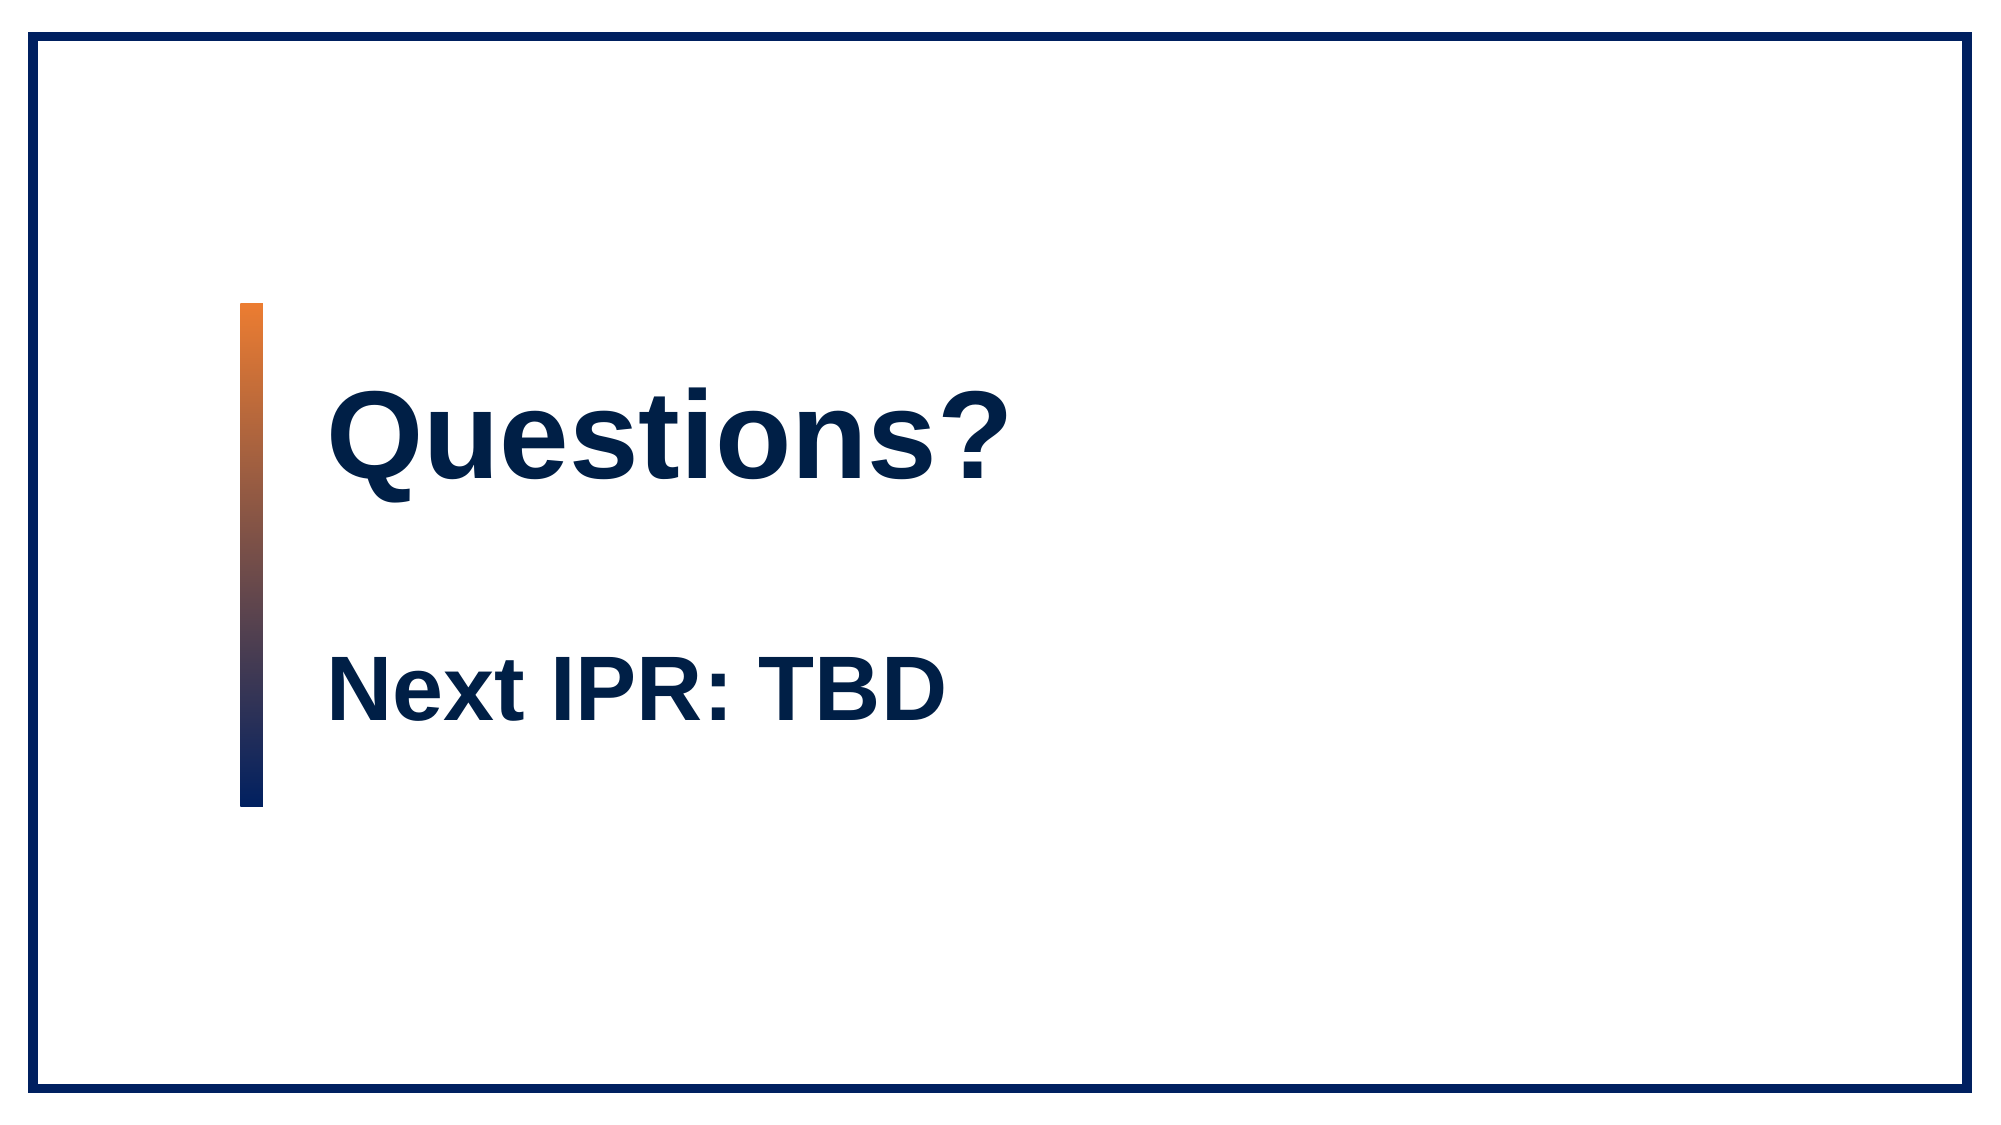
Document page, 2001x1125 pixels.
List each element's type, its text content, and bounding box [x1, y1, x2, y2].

text_box [240, 303, 263, 807]
text_box [32, 36, 1968, 1089]
title Questions? Next IPR: TBD [311, 359, 1735, 752]
